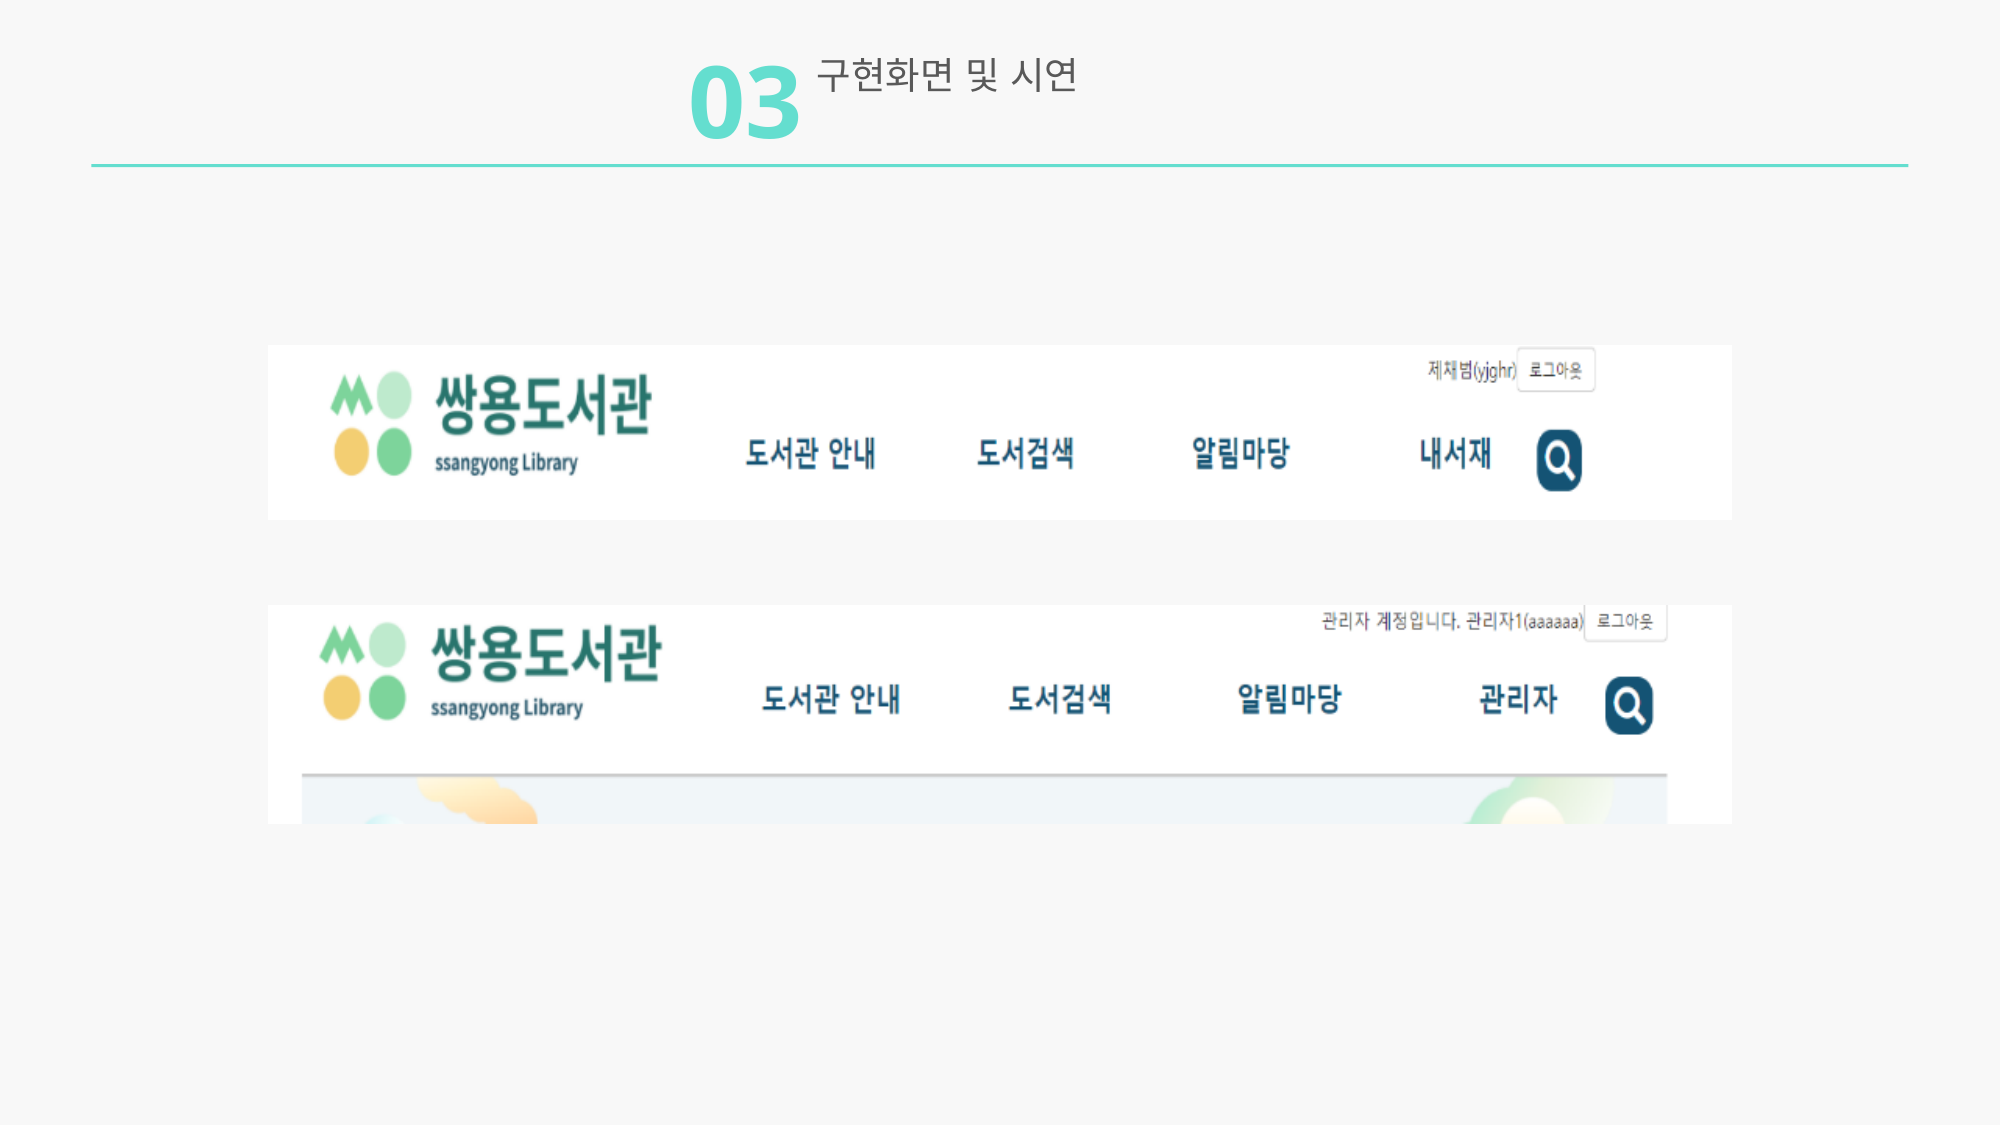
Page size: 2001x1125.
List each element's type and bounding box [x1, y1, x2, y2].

text_box [1327, 163, 1909, 168]
picture [268, 605, 1732, 825]
picture [268, 345, 1732, 520]
text_box [90, 163, 673, 168]
text_box [673, 30, 1327, 168]
